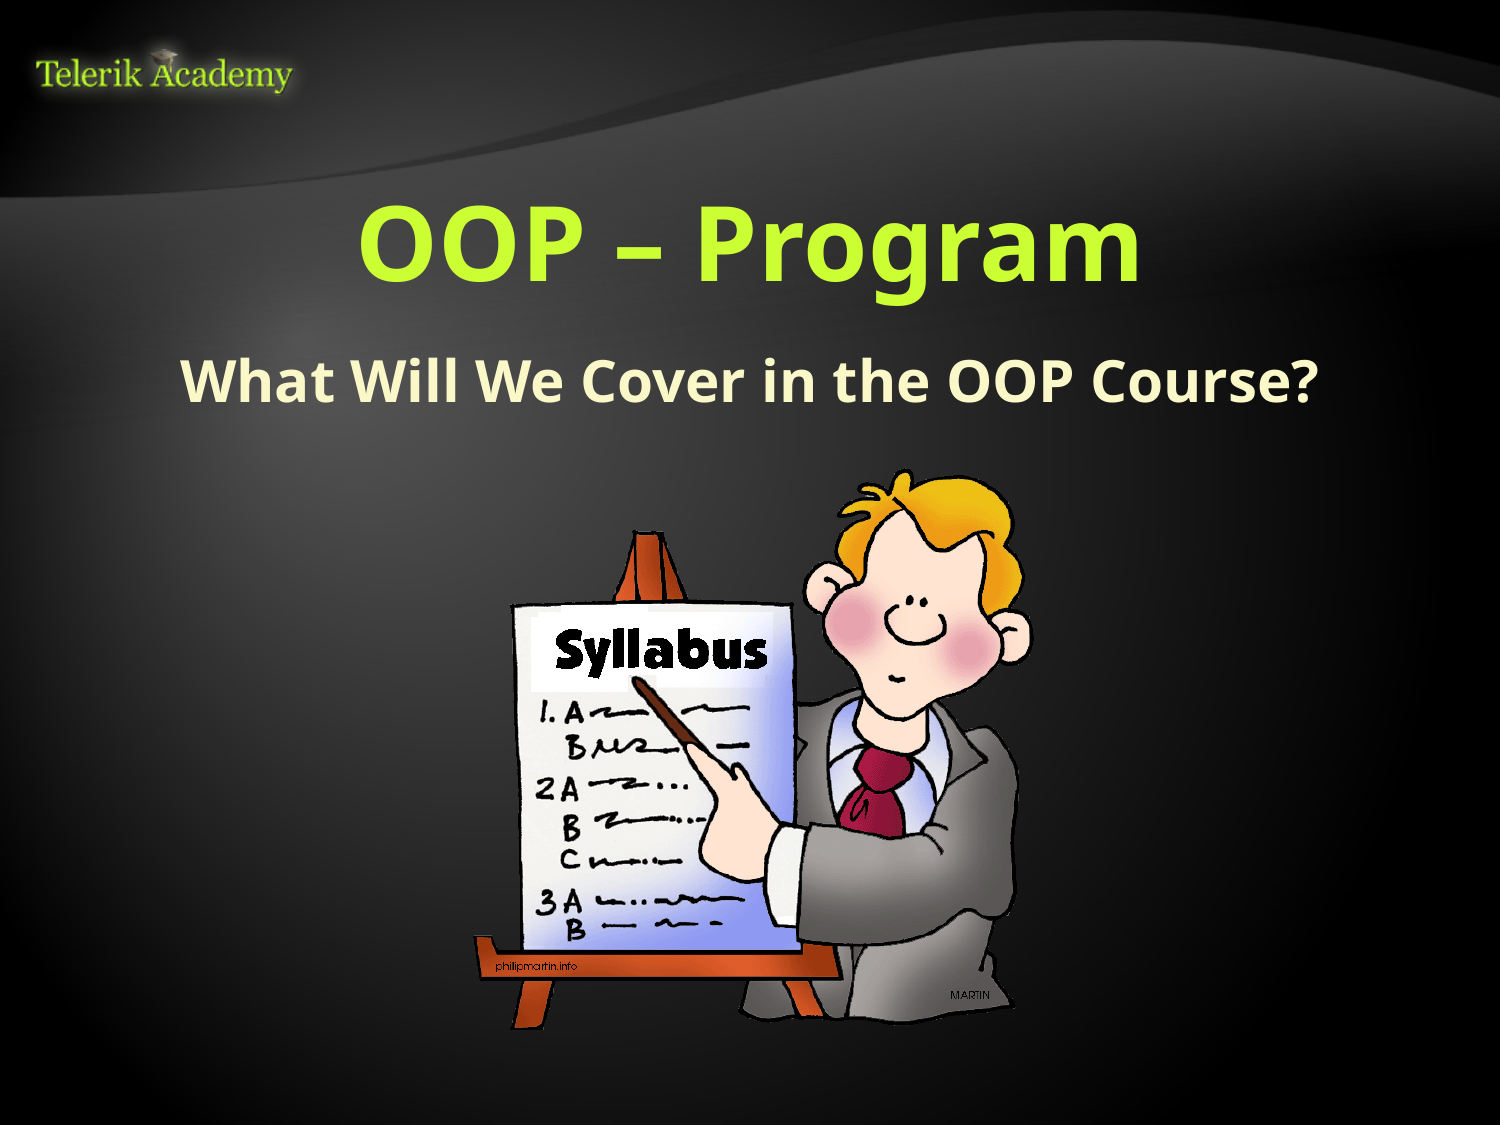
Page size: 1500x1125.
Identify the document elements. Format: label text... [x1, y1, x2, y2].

title OOP – Program [99, 187, 1400, 300]
subtitle What Will We Cover in the OOP Course? [99, 332, 1400, 426]
picture [0, 0, 1500, 1125]
